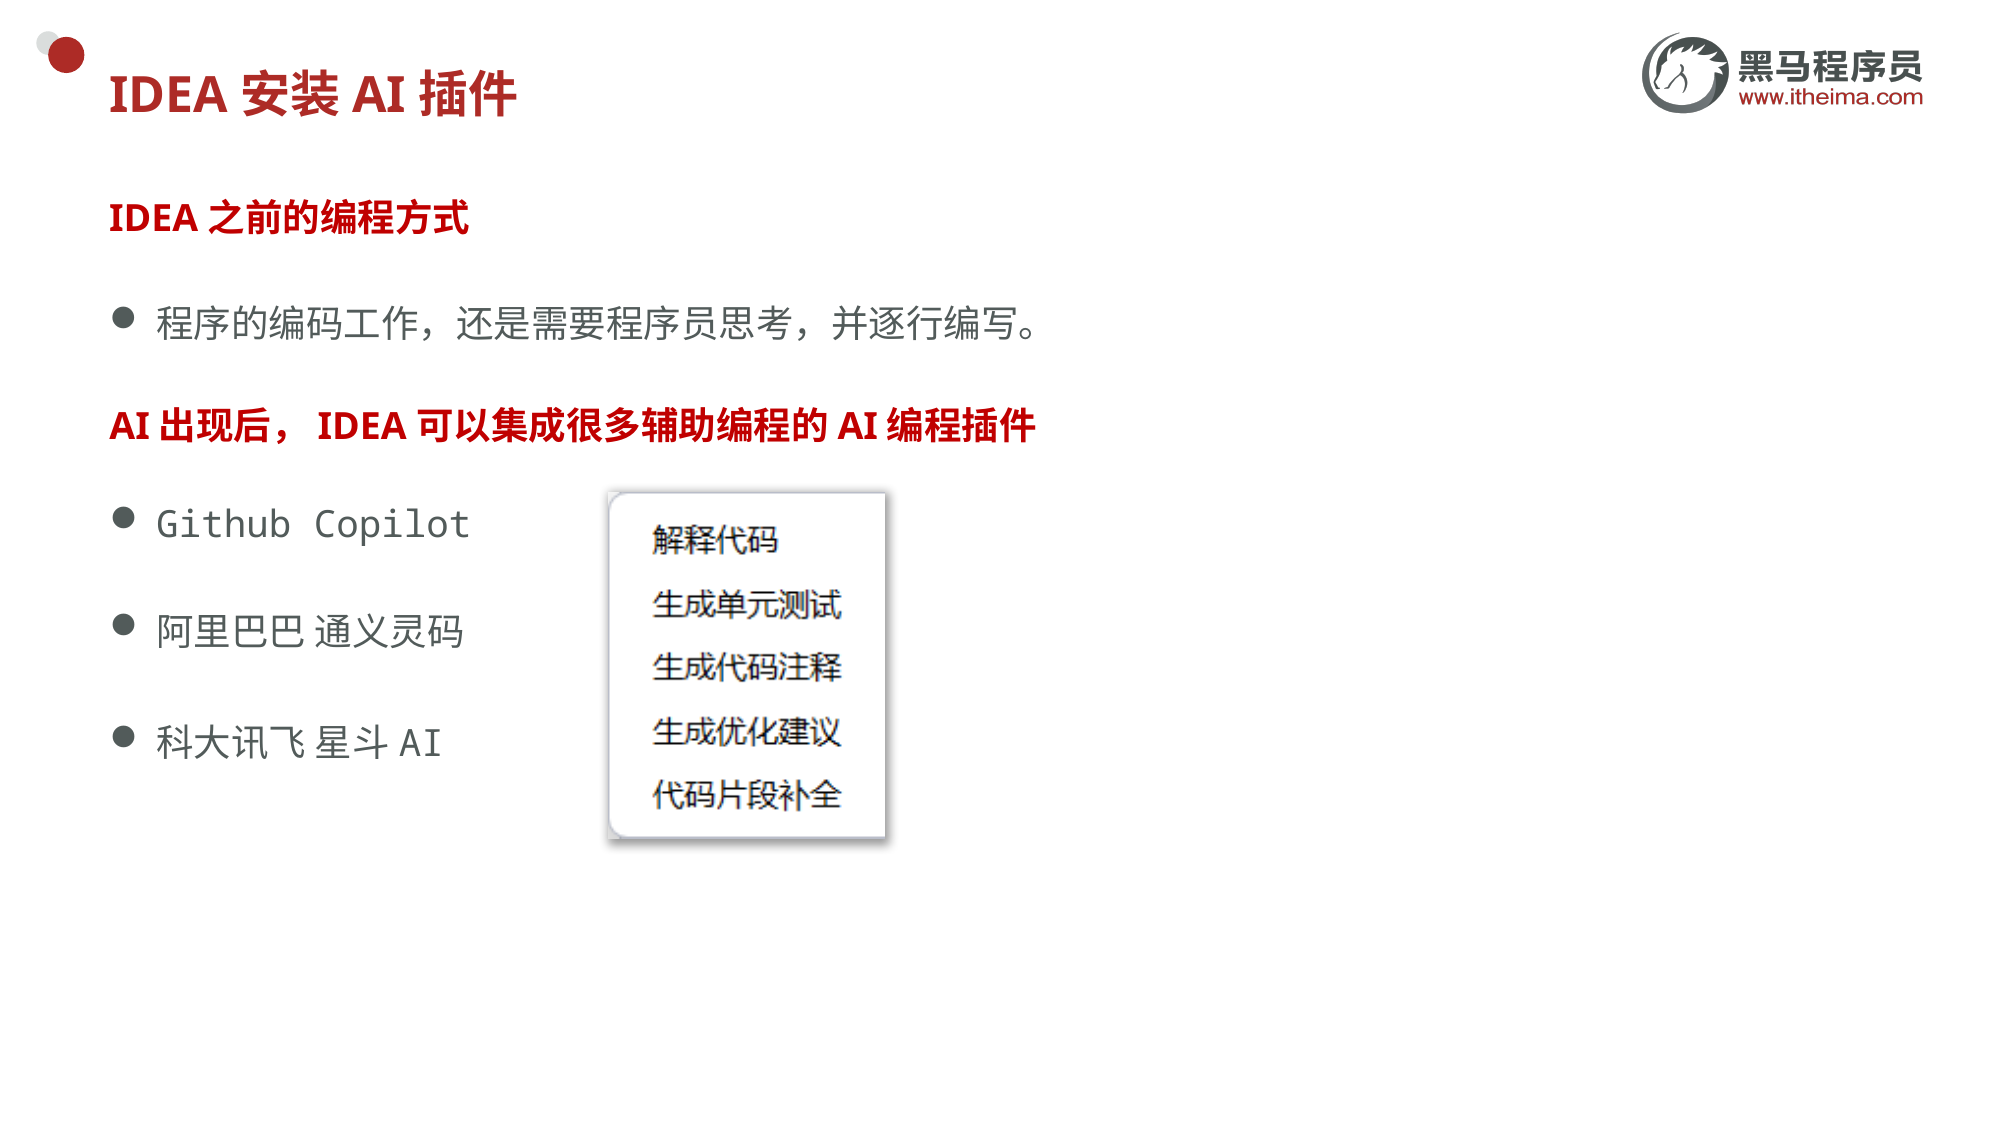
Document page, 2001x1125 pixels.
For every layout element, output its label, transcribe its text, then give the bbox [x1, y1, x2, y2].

picture [1633, 24, 1937, 125]
picture [608, 492, 885, 839]
text_box AI出现后，IDEA可以集成很多辅助编程的AI编程插件 [94, 371, 1480, 522]
text_box IDEA之前的编程方式 [94, 164, 857, 247]
title IDEA安装AI插件 [94, 55, 1858, 133]
text_box 科大讯飞 星斗AI [94, 711, 476, 772]
text_box 阿里巴巴 通义灵码 [94, 600, 514, 661]
text_box Github Copilot [94, 522, 514, 553]
text_box 程序的编码工作，还是需要程序员思考，并逐行编写。 [94, 269, 1704, 352]
